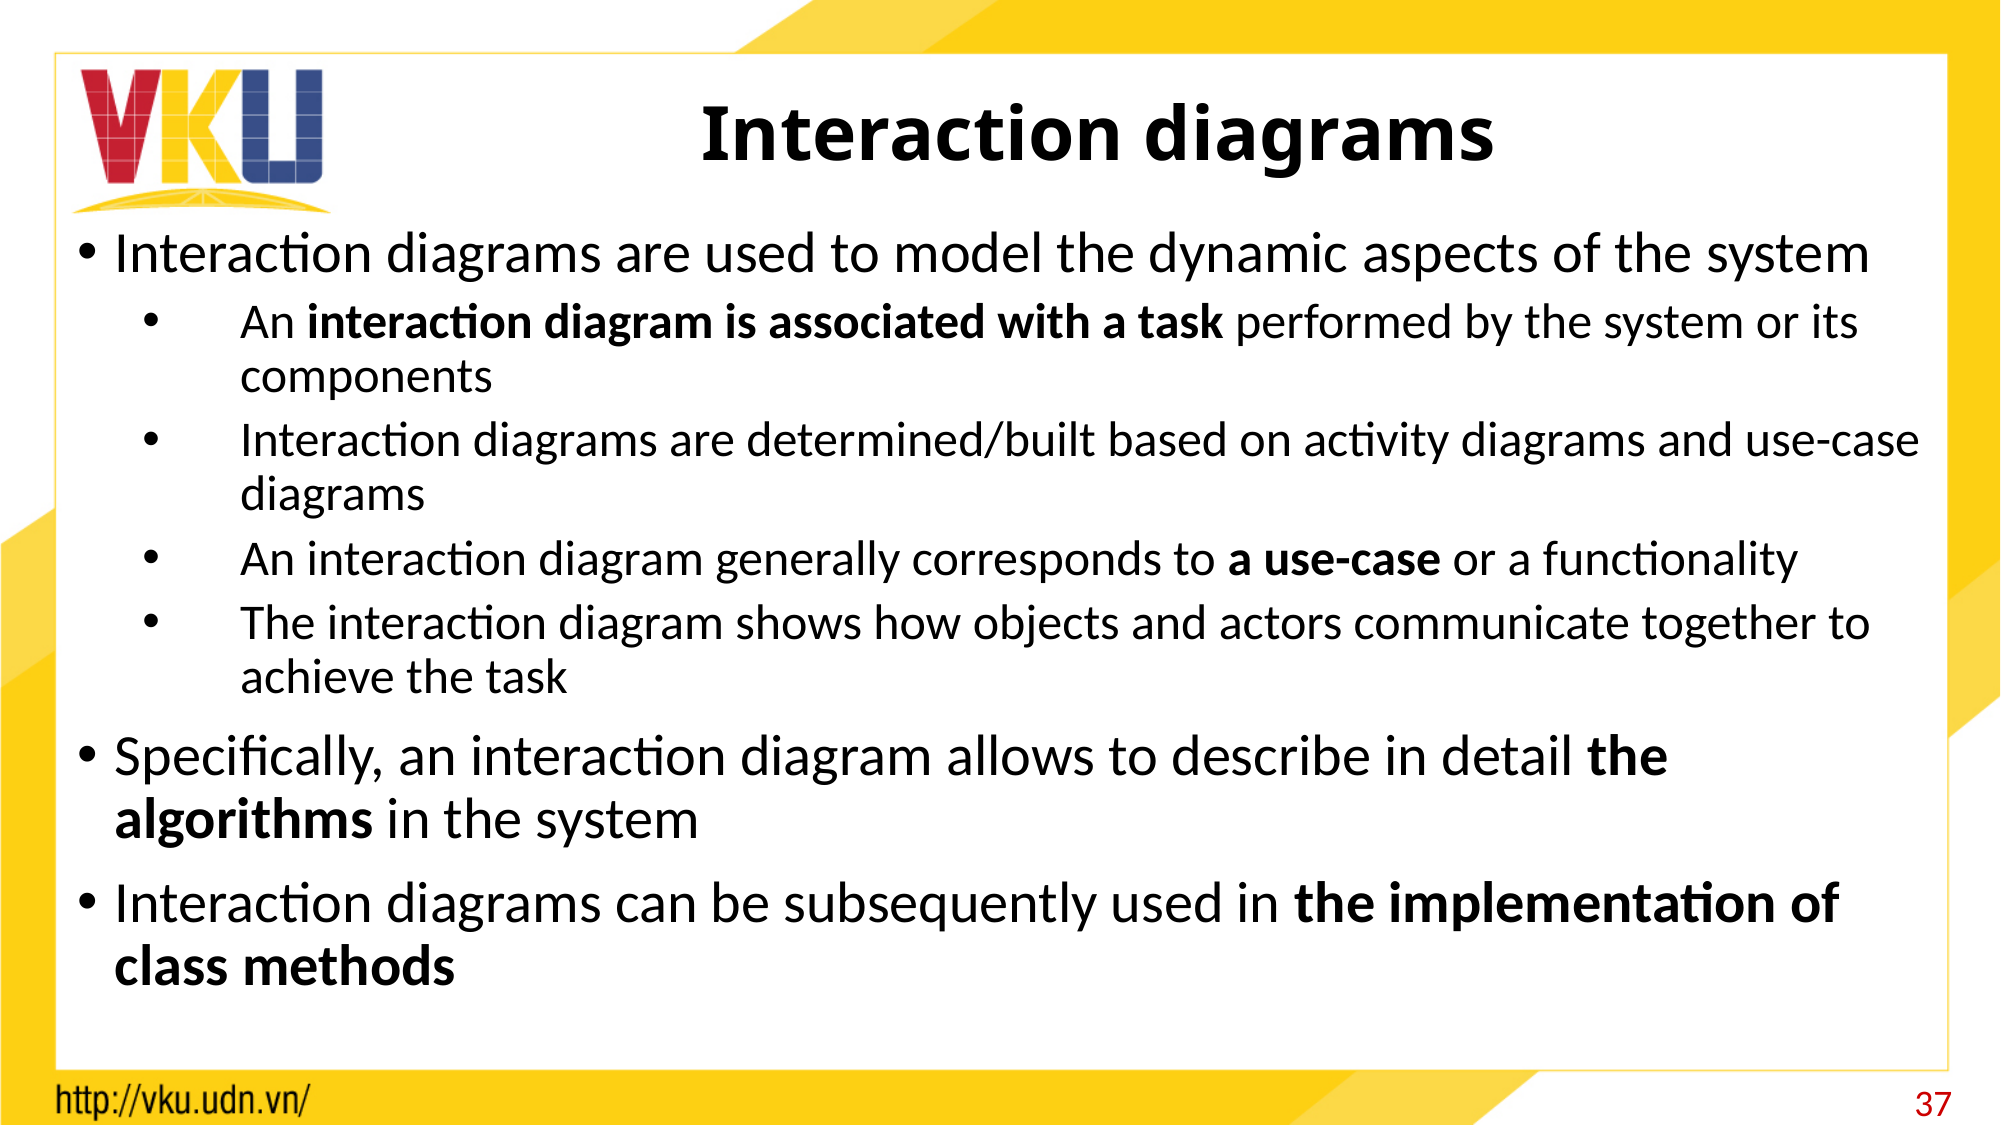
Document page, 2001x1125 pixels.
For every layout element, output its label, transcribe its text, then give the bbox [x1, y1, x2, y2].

title Interaction diagrams [335, 59, 1863, 213]
slide_number 37 [1863, 1074, 1968, 1125]
picture [0, 0, 2001, 1125]
list Interaction diagrams are used to model the dynamic aspects of the system An interaction diagram is associated with a task performed by the system or its components Interaction diagrams are determined/built based on activity diagrams and use-case diagrams An interaction diagram generally corresponds to a use-case or a functionality The interaction diagram shows how objects and actors communicate together to achieve the task Specifically, an interaction diagram allows to describe in detail the algorithms in the system Interaction diagrams can be subsequently used in the implementation of class methods [62, 214, 1938, 1065]
